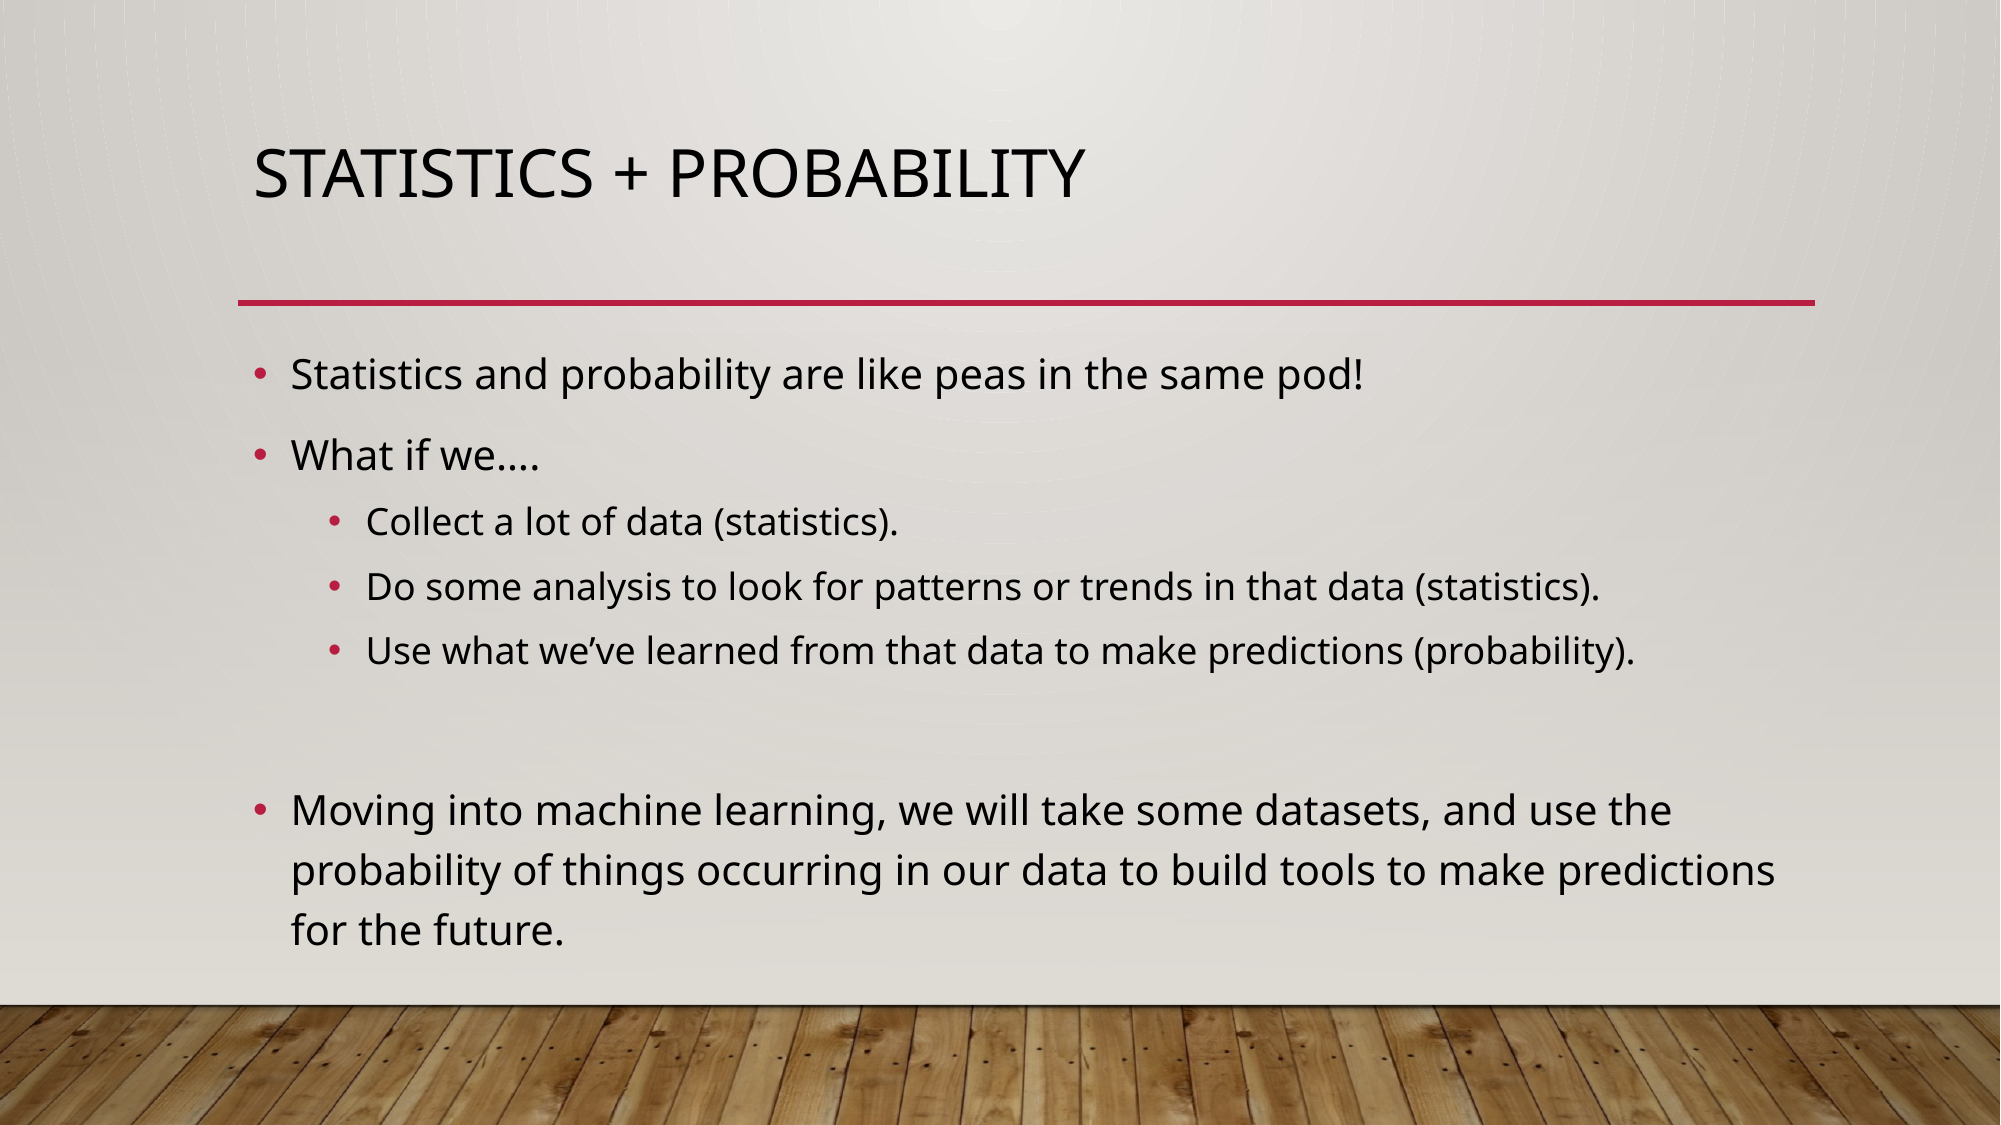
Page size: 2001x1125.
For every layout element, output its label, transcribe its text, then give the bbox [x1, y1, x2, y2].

title Statistics + Probability [238, 131, 1814, 305]
picture [0, 1005, 2000, 1125]
list Statistics and probability are like peas in the same pod! What if we…. Collect a lot of data (statistics). Do some analysis to look for patterns or trends in that data (statistics). Use what we’ve learned from that data to make predictions (probability). Moving into machine learning, we will take some datasets, and use the probability of things occurring in our data to build tools to make predictions for the future. [238, 330, 1814, 1018]
